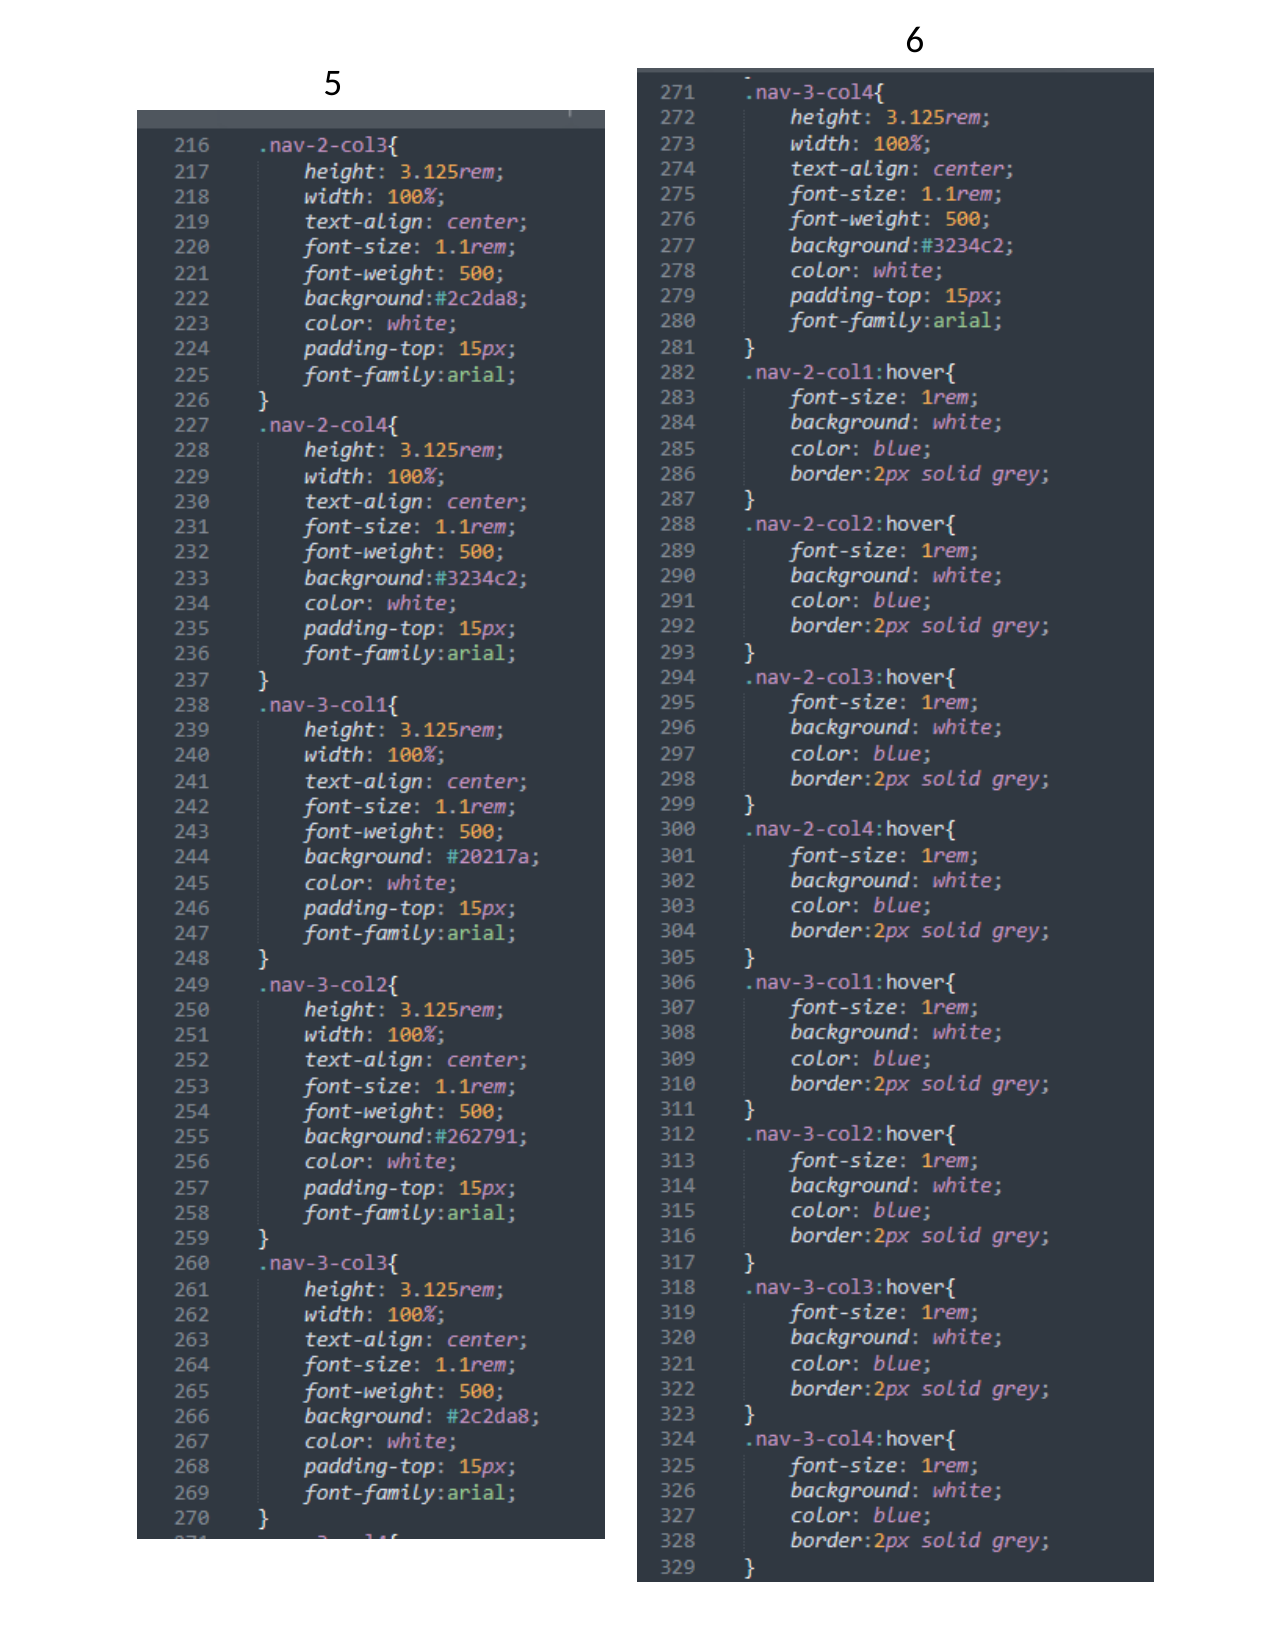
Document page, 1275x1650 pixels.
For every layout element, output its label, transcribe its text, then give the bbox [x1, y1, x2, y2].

picture [137, 110, 605, 1540]
text_box 5 [308, 50, 371, 109]
picture [637, 68, 1154, 1582]
text_box 6 [890, 8, 953, 67]
